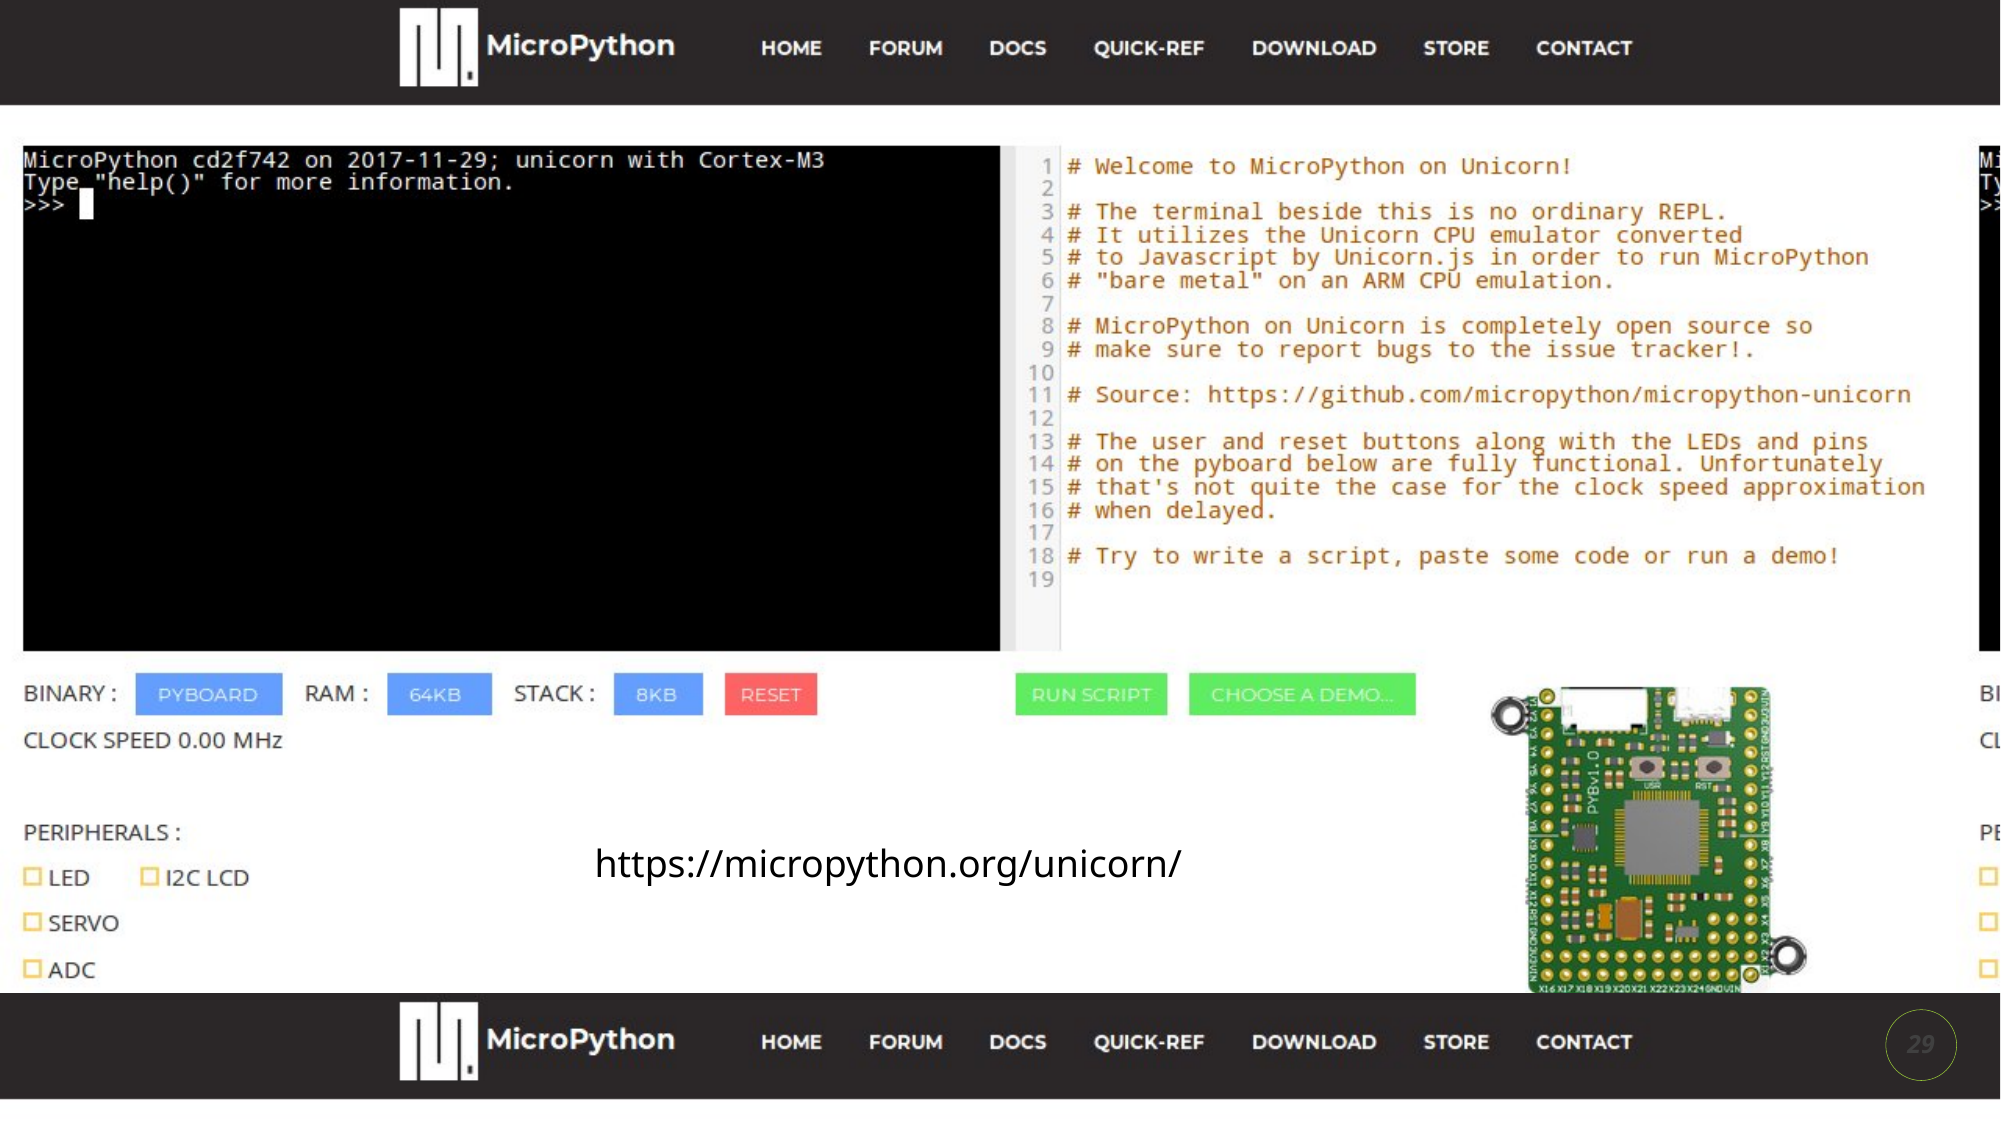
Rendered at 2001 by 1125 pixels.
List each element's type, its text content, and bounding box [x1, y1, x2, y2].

picture [0, 0, 2001, 1125]
text_box https://micropython.org/unicorn/ [579, 832, 1580, 892]
slide_number 29 [1885, 1009, 1957, 1081]
